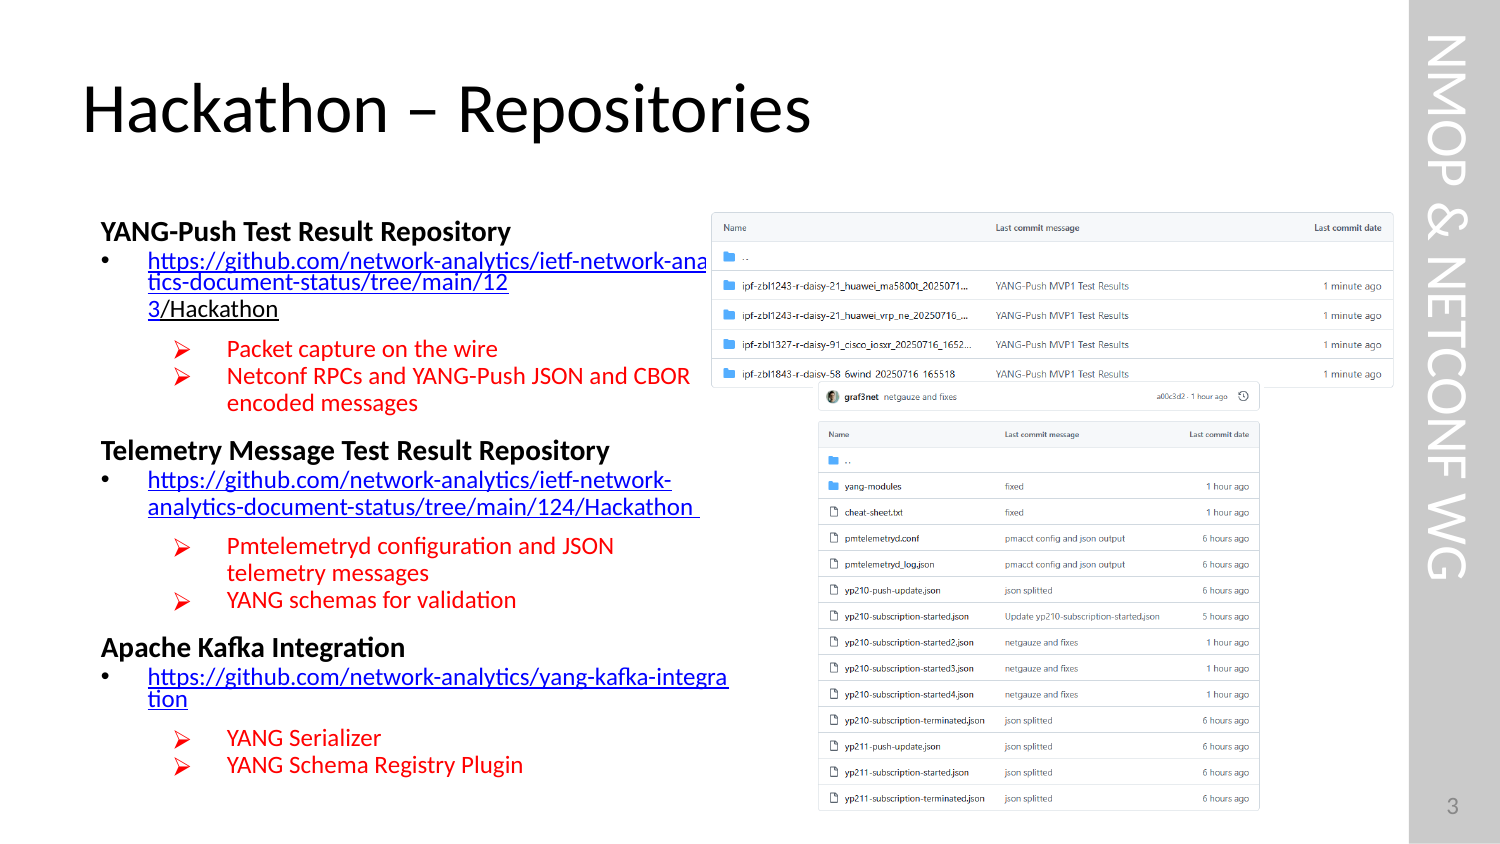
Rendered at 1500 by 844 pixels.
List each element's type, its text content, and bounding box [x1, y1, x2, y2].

text_box NMOP & NETCONF WG [1409, 17, 1495, 768]
title Hackathon – Repositories [75, 33, 1407, 175]
slide_number 3 [1436, 552, 1467, 844]
picture [705, 205, 1394, 817]
text_box [1407, 0, 1500, 844]
list YANG-Push Test Result Repository https://github.com/network-analytics/ietf-network-analytics-document-status/tree/main/123/Hackathon Packet capture on the wire Netconf RPCs and YANG-Push JSON and CBOR encoded messages Telemetry Message Test Result Repository https://github.com/network-analytics/ietf-network-analytics-document-status/tree/main/124/Hackathon Pmtelemetryd configuration and JSON telemetry messages YANG schemas for validation Apache Kafka Integration https://github.com/network-analytics/yang-kafka-integration YANG Serializer YANG Schema Registry Plugin [90, 208, 743, 479]
